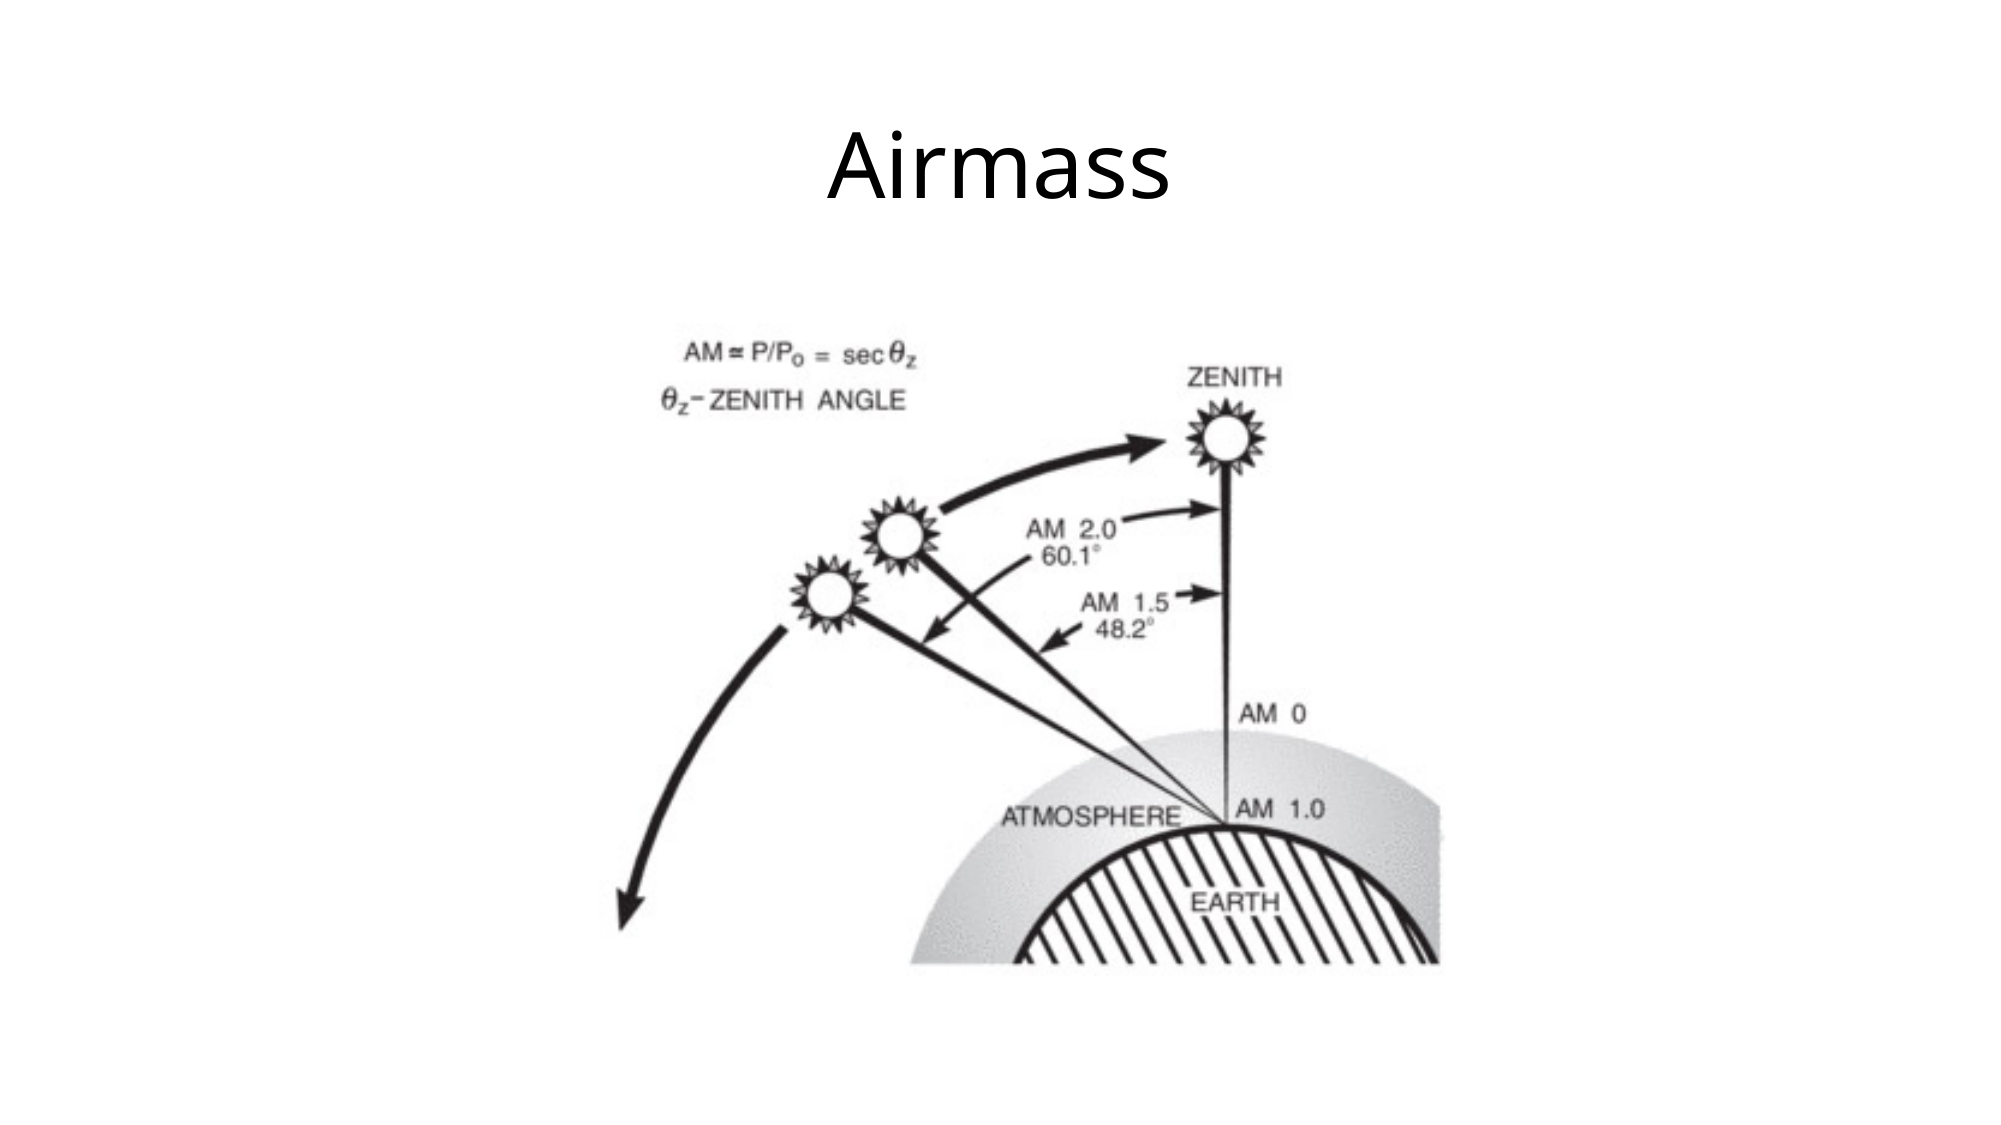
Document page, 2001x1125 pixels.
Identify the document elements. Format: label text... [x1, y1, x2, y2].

title Airmass [137, 59, 1863, 278]
picture [523, 267, 1484, 1017]
